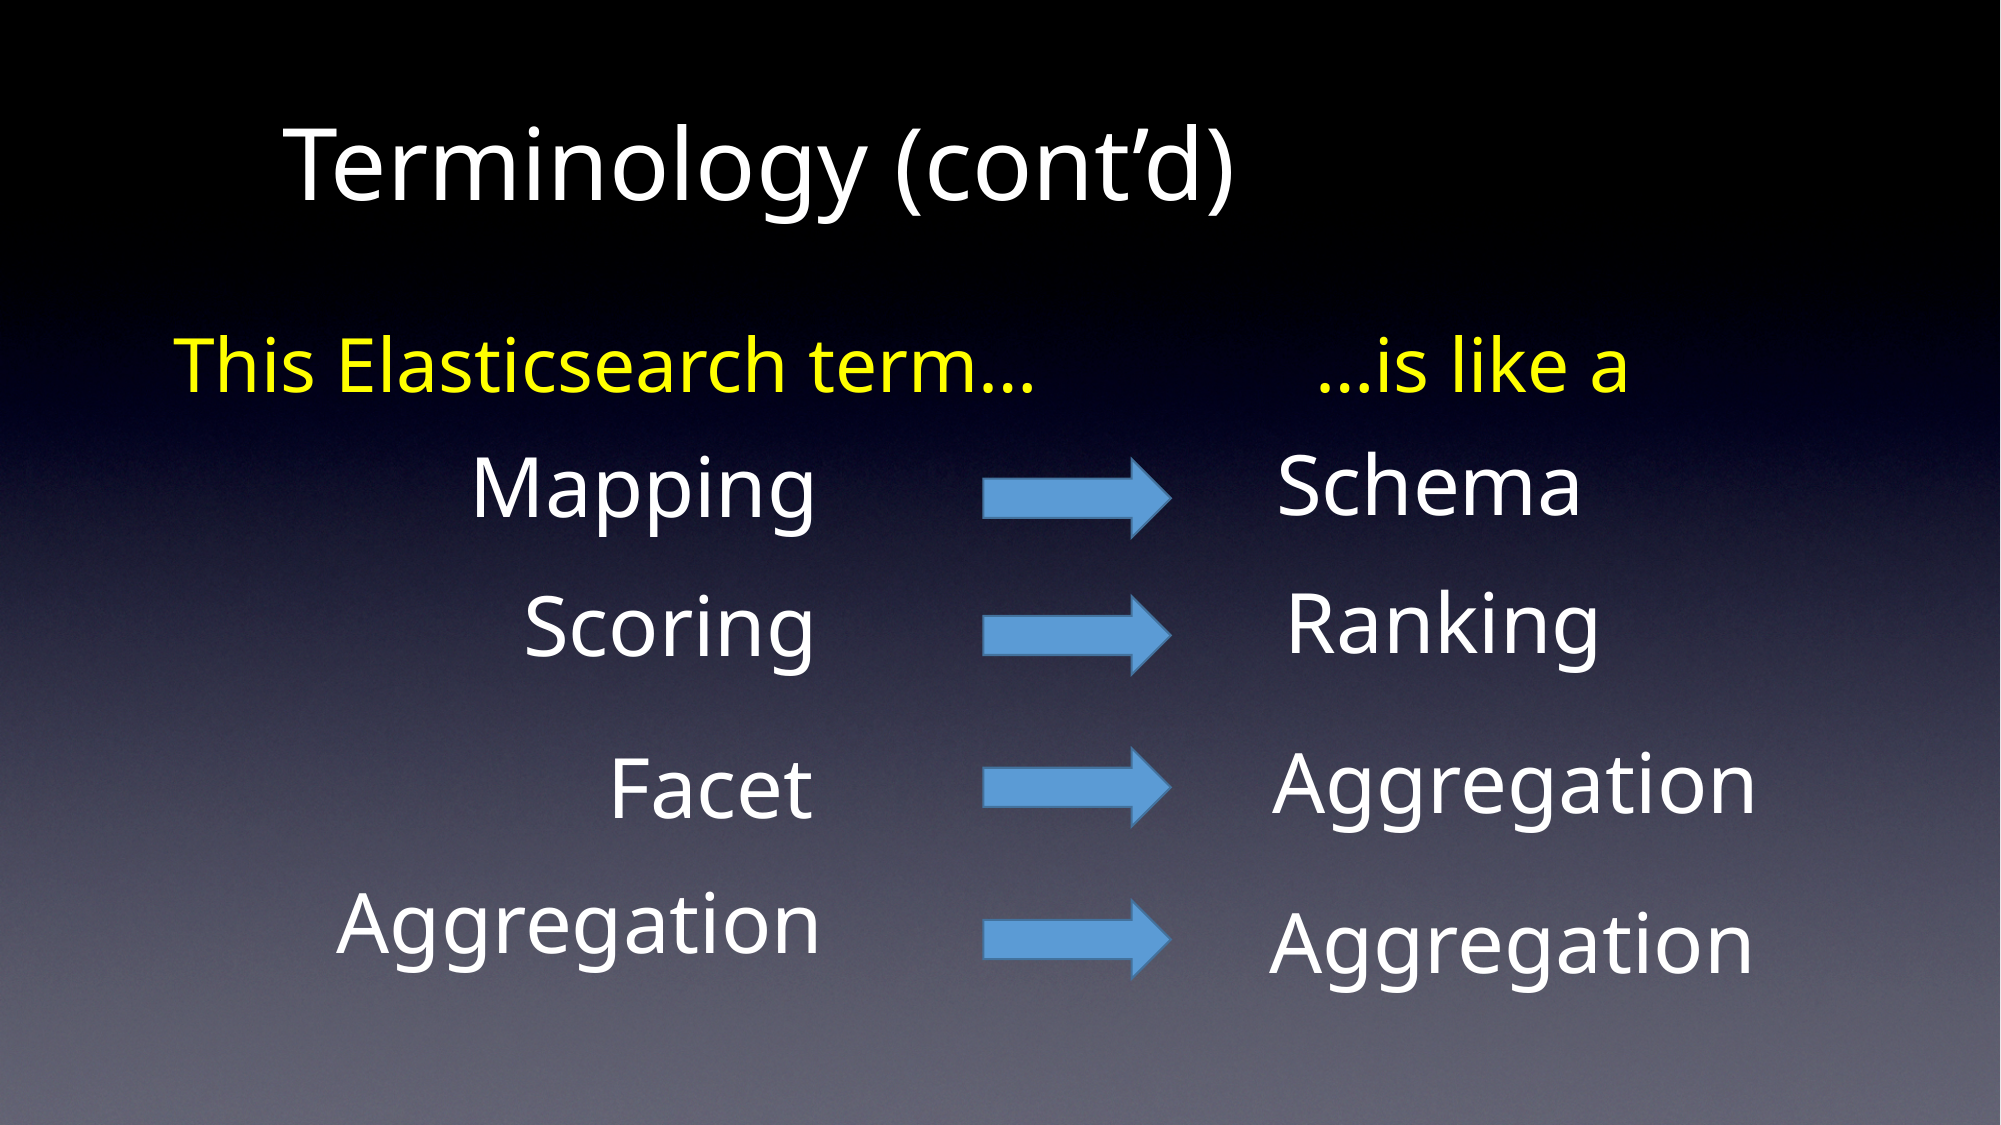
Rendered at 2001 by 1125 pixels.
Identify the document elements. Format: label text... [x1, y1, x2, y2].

text_box Schema [1261, 424, 1600, 539]
text_box Ranking [1269, 562, 1619, 678]
text_box Facet [592, 728, 829, 843]
text_box This Elasticsearch term… [158, 310, 1054, 416]
text_box Aggregation [1254, 882, 1771, 998]
text_box [982, 745, 1173, 829]
text_box Scoring [508, 566, 833, 681]
picture [0, 0, 2001, 1125]
text_box …is like a [1300, 310, 1647, 416]
text_box [982, 456, 1173, 540]
title Terminology (cont’d) [137, 59, 1863, 278]
text_box Aggregation [321, 862, 839, 978]
text_box [982, 593, 1173, 678]
text_box [982, 897, 1173, 982]
text_box Aggregation [1257, 723, 1774, 838]
text_box Mapping [454, 426, 834, 542]
